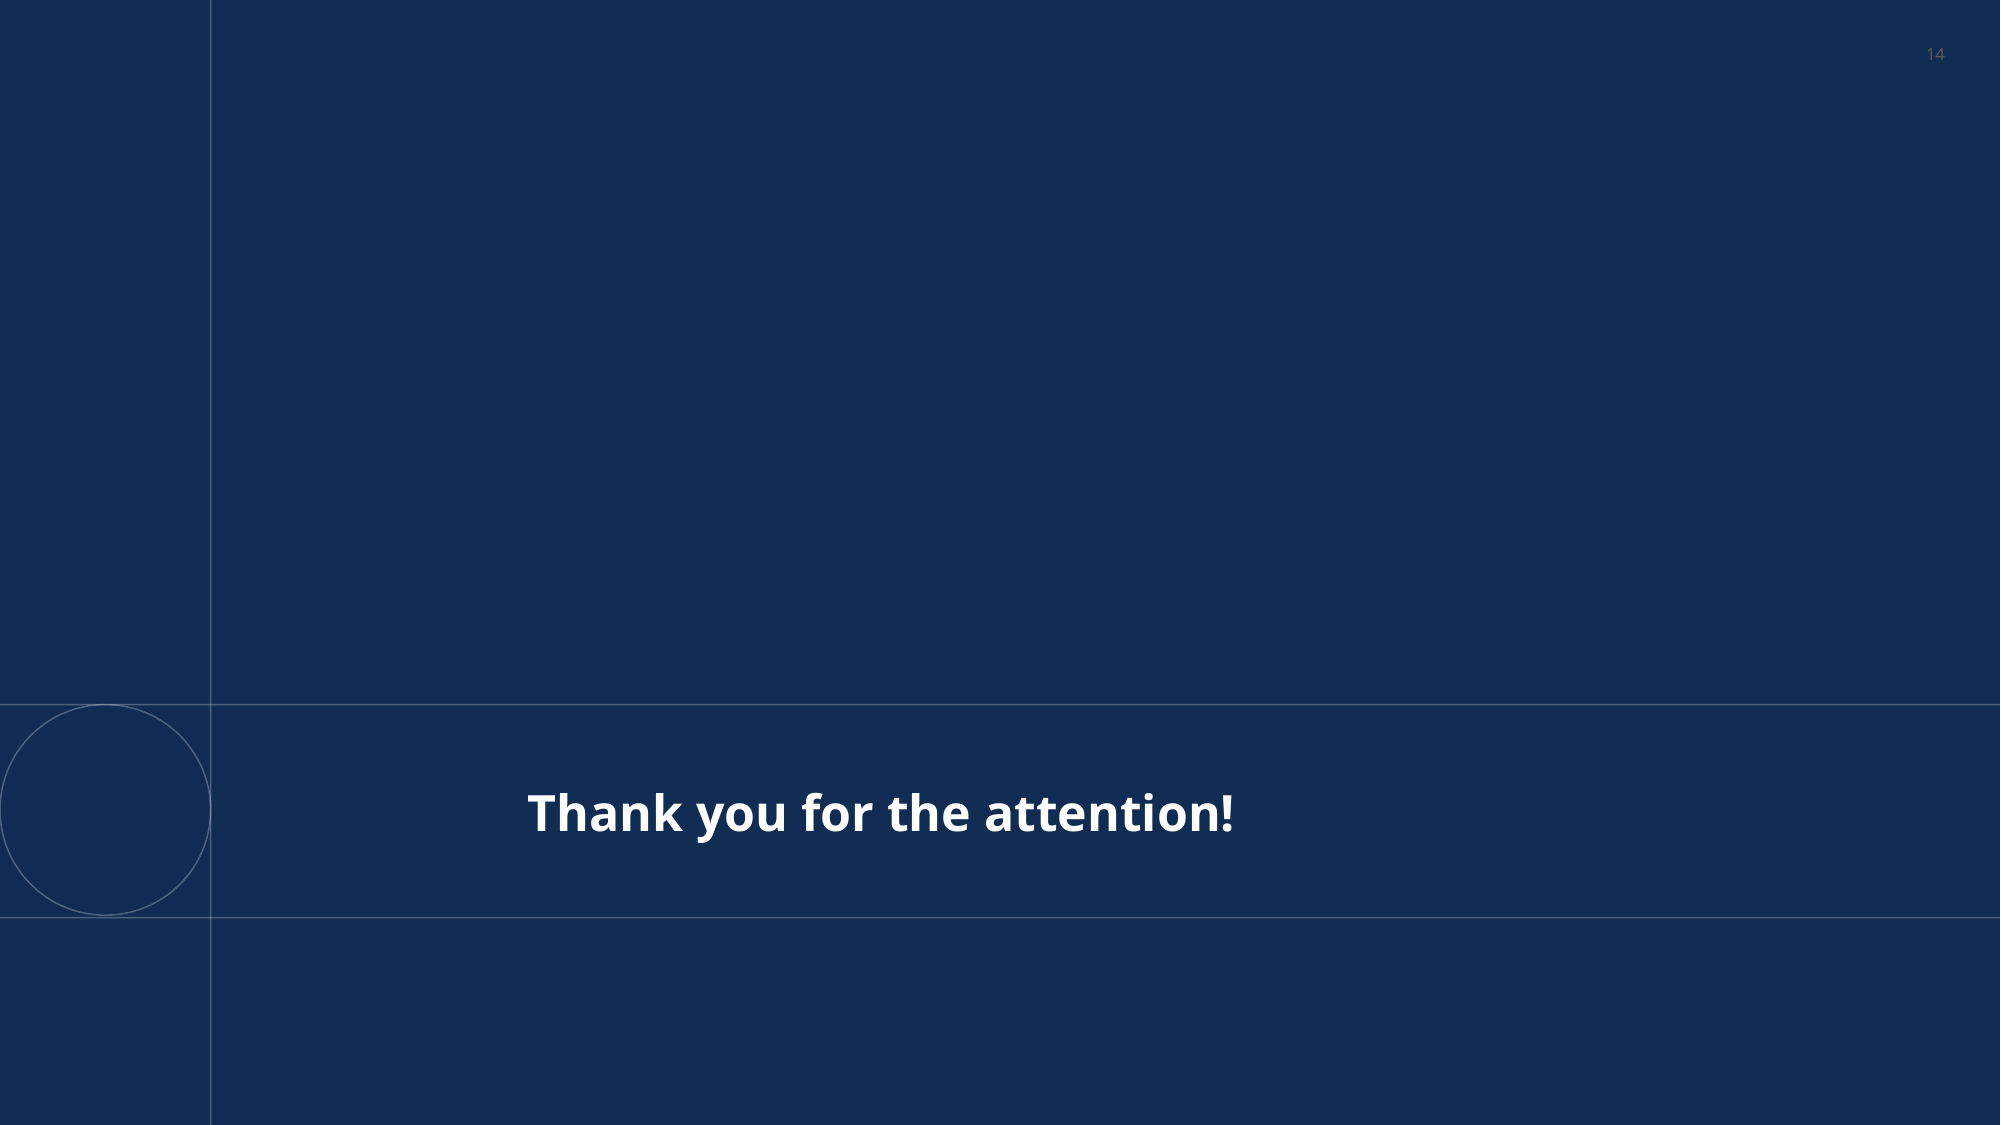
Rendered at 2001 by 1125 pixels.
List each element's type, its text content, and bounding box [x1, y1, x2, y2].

slide_number 14 [1774, 6, 1945, 67]
title Thank you for the attention! [527, 704, 1945, 918]
